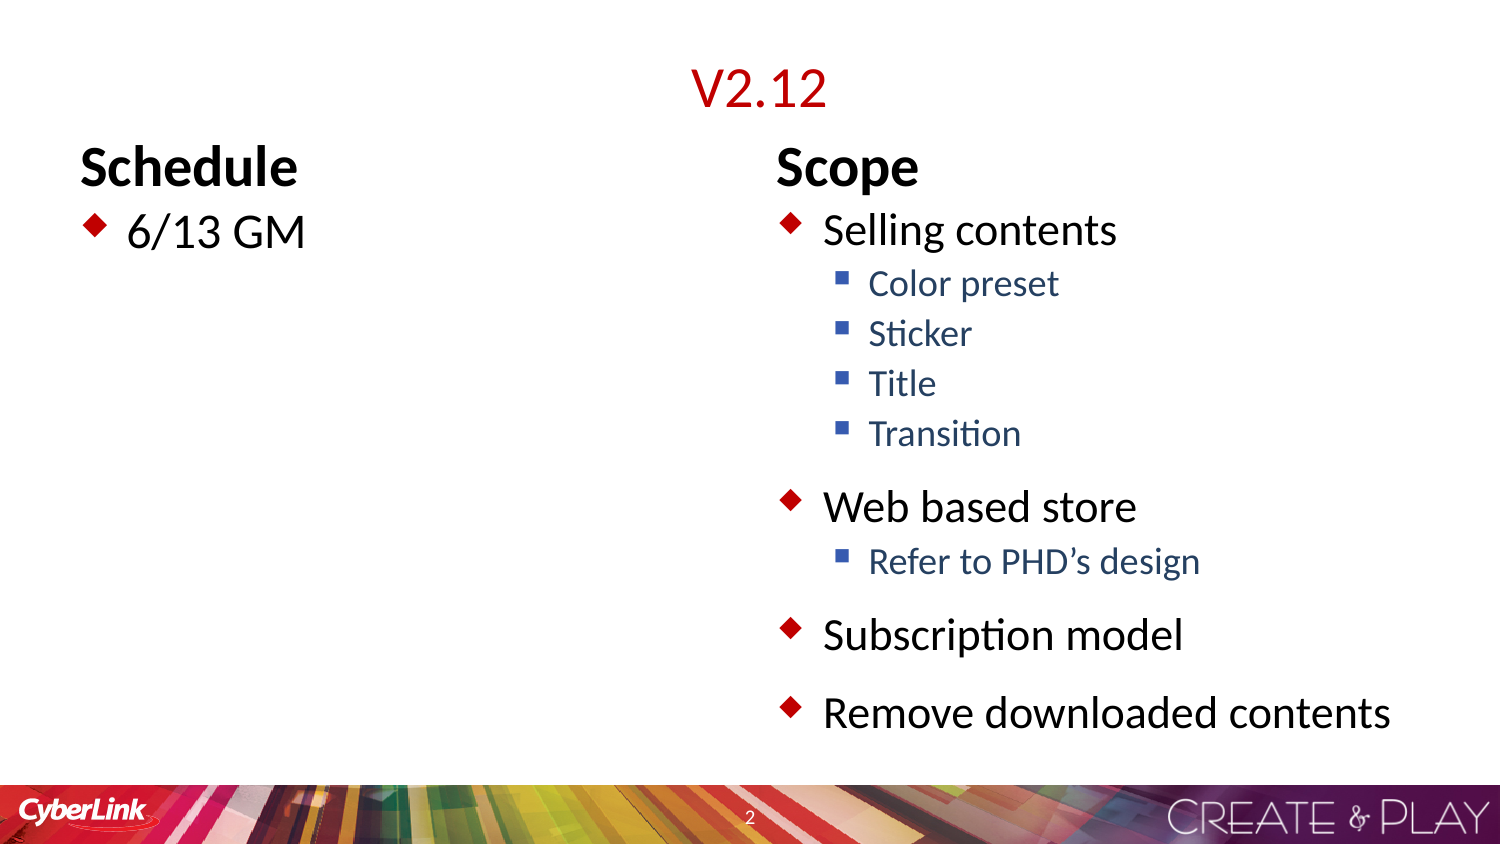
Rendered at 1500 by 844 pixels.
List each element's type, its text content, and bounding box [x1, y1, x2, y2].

title V2.12 [61, 37, 1439, 132]
picture [0, 785, 1500, 844]
list 6/13 GM [64, 191, 728, 754]
list Schedule [64, 132, 728, 183]
slide_number 2 [712, 793, 788, 839]
list Selling contents Color preset Sticker Title Transition Web based store Refer to PHD’s design Subscription model Remove downloaded contents [761, 191, 1425, 754]
list Scope [761, 132, 1425, 183]
